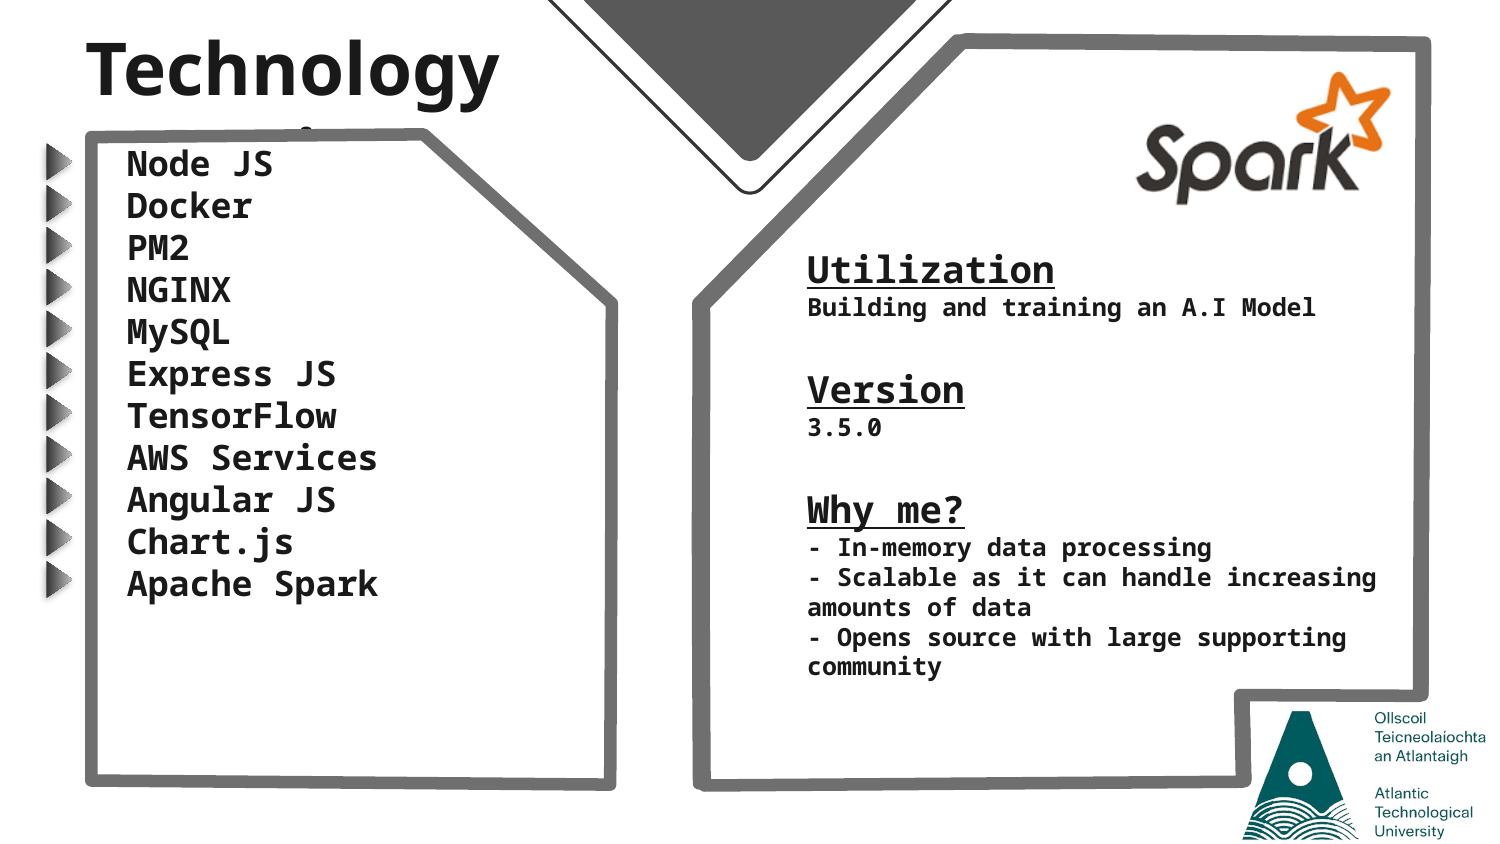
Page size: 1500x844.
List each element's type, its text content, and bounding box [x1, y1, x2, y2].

text_box [89, 132, 614, 787]
text_box Node JS Docker PM2 NGINX MySQL Express JS TensorFlow AWS Services Angular JS Chart.js Apache Spark [112, 134, 411, 653]
text_box [46, 560, 73, 598]
text_box [46, 393, 73, 431]
text_box [46, 352, 73, 390]
text_box [46, 226, 73, 264]
text_box [46, 519, 73, 557]
text_box [46, 143, 73, 181]
text_box [46, 435, 73, 473]
text_box [46, 268, 73, 306]
text_box [46, 477, 73, 515]
picture [1236, 708, 1487, 843]
text_box [46, 184, 73, 222]
text_box [46, 310, 73, 348]
text_box Technology Review [0, 7, 590, 102]
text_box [703, 42, 1423, 786]
